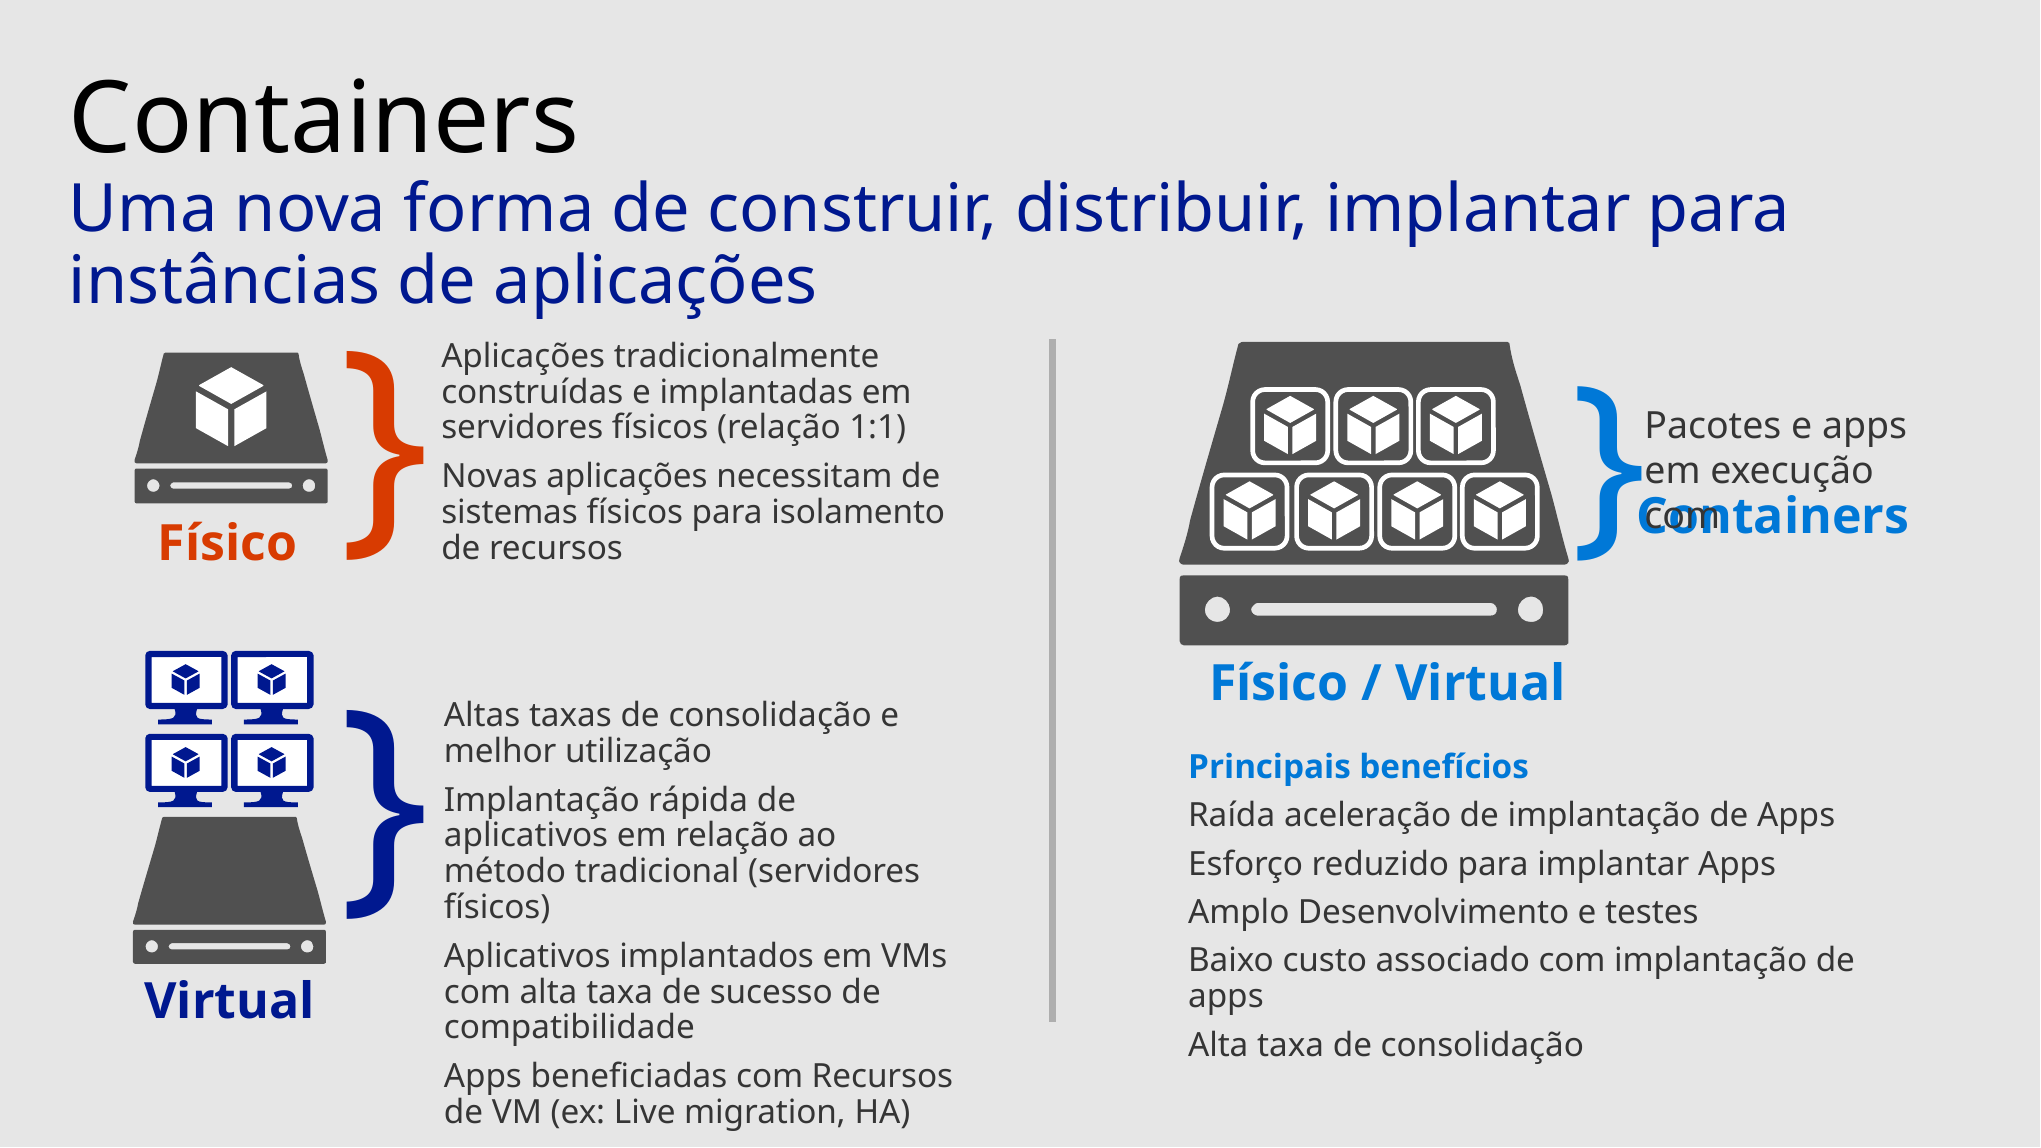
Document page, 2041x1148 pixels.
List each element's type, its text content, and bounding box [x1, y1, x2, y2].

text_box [1615, 392, 1969, 570]
text_box } [328, 650, 461, 958]
text_box Principais benefícios Raída aceleração de implantação de Apps Esforço reduzido para implantar Apps Amplo Desenvolvimento e testes Baixo custo associado com implantação de apps Alta taxa de consolidação [1158, 725, 1946, 1088]
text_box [1177, 341, 1590, 737]
text_box } [309, 291, 461, 598]
title Containers Uma nova forma de construir, distribuir, implantar para instâncias de aplicações [45, 51, 2023, 199]
text_box Físico [127, 493, 309, 596]
text_box Aplicações tradicionalmente construídas e implantadas em servidores físicos (relação 1:1) Novas aplicações necessitam de sistemas físicos para isolamento de recursos [411, 314, 984, 591]
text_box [133, 352, 329, 504]
text_box Virtual [114, 951, 345, 1054]
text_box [131, 650, 328, 965]
text_box } [1541, 333, 1678, 597]
text_box Altas taxas de consolidação e melhor utilização Implantação rápida de aplicativos em relação ao método tradicional (servidores físicos) Aplicativos implantados em VMs com alta taxa de sucesso de compatibilidade Apps beneficiadas com Recursos de VM (ex: Live migration, HA) [413, 673, 987, 1148]
